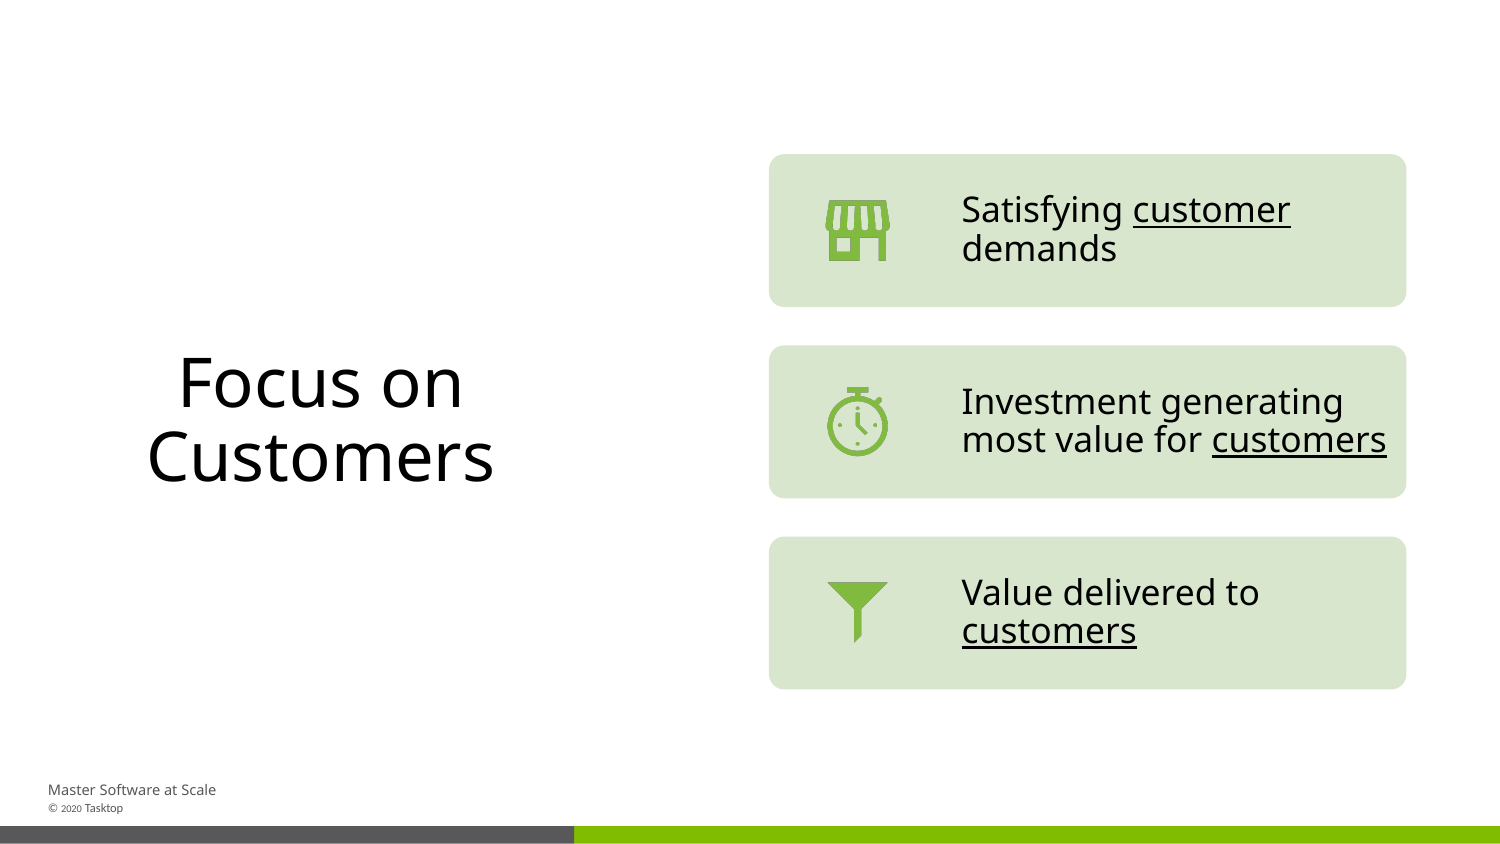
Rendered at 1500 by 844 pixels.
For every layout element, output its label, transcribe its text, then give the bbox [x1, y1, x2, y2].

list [768, 153, 1407, 690]
list Focus on Customers [0, 154, 638, 690]
